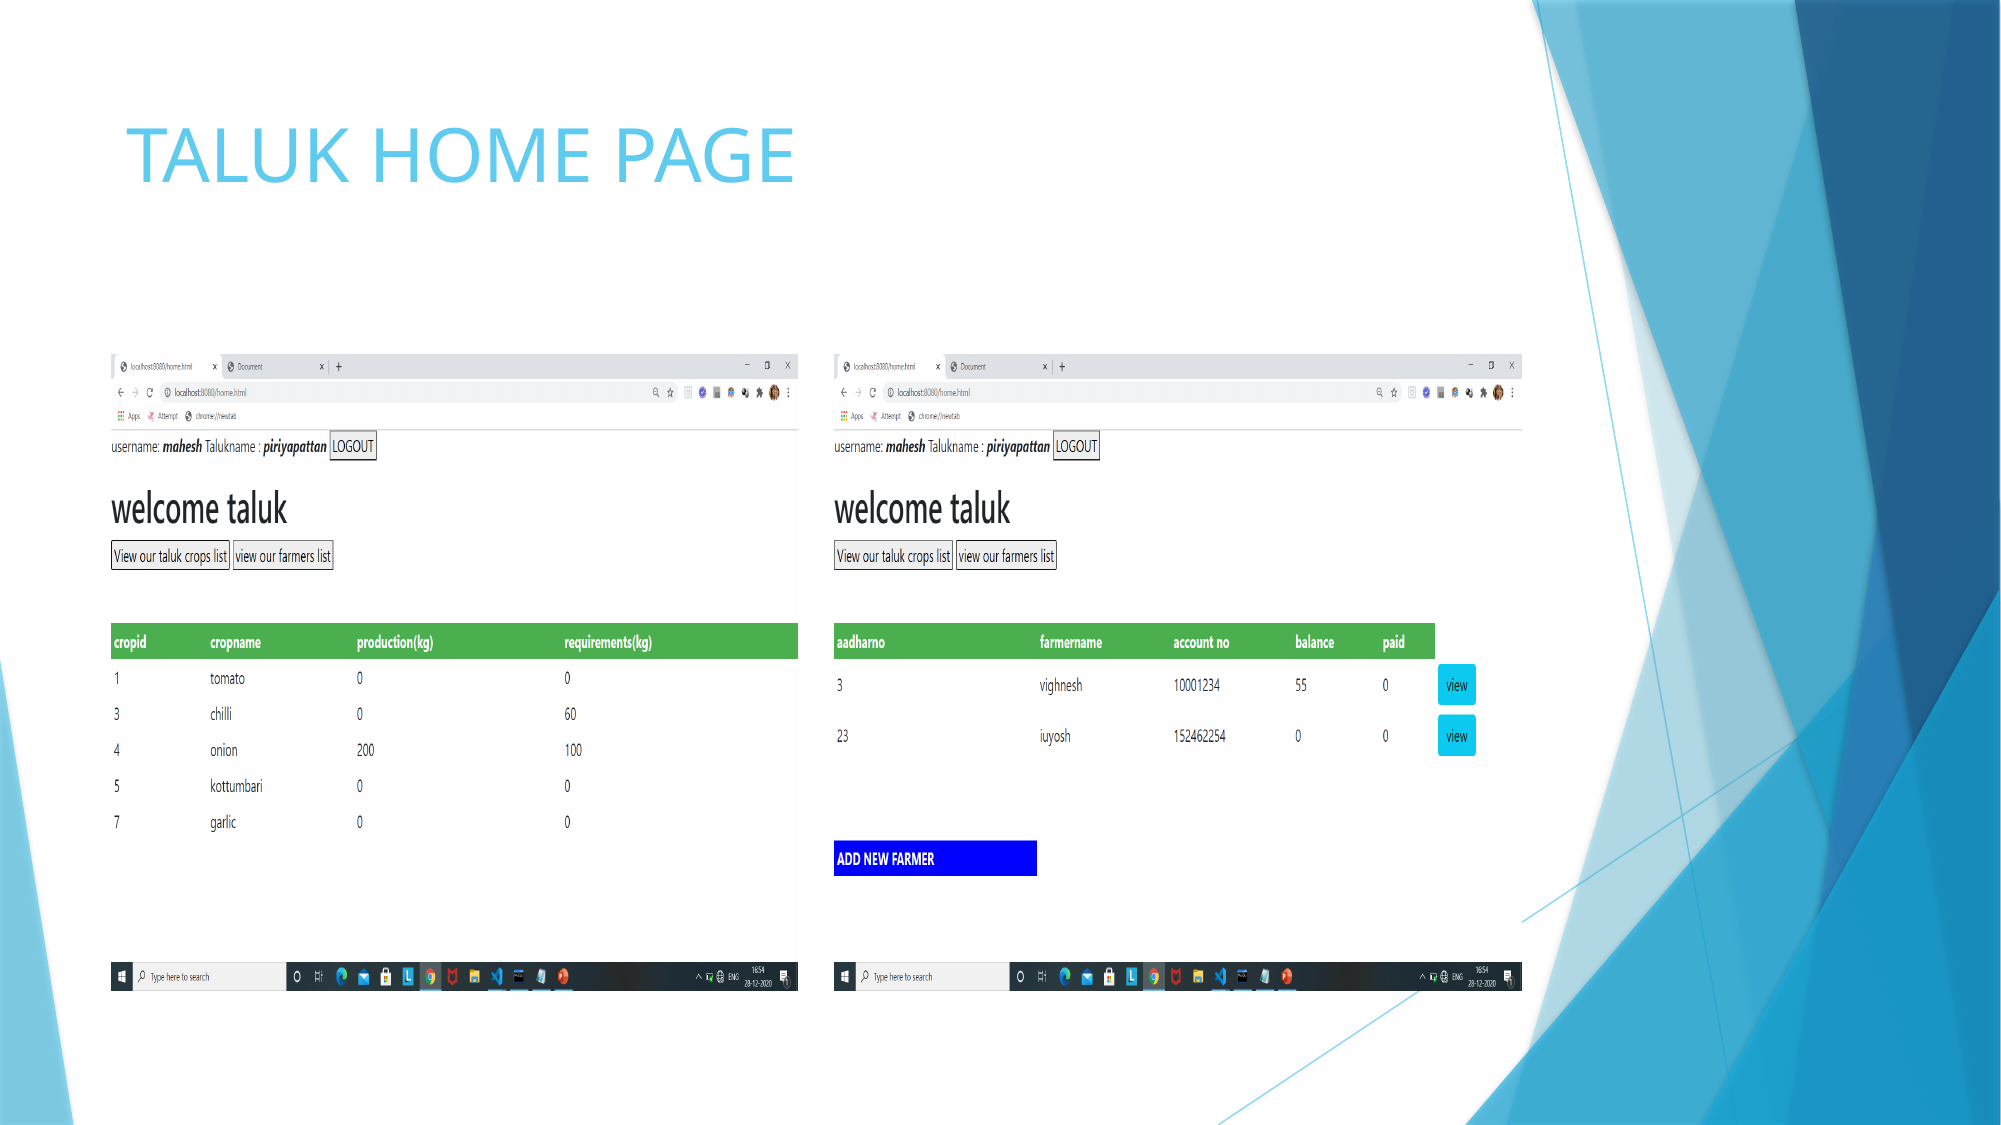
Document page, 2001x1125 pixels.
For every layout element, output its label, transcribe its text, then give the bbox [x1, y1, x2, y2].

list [110, 353, 798, 992]
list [834, 353, 1522, 992]
title TALUK HOME PAGE [111, 99, 1522, 317]
